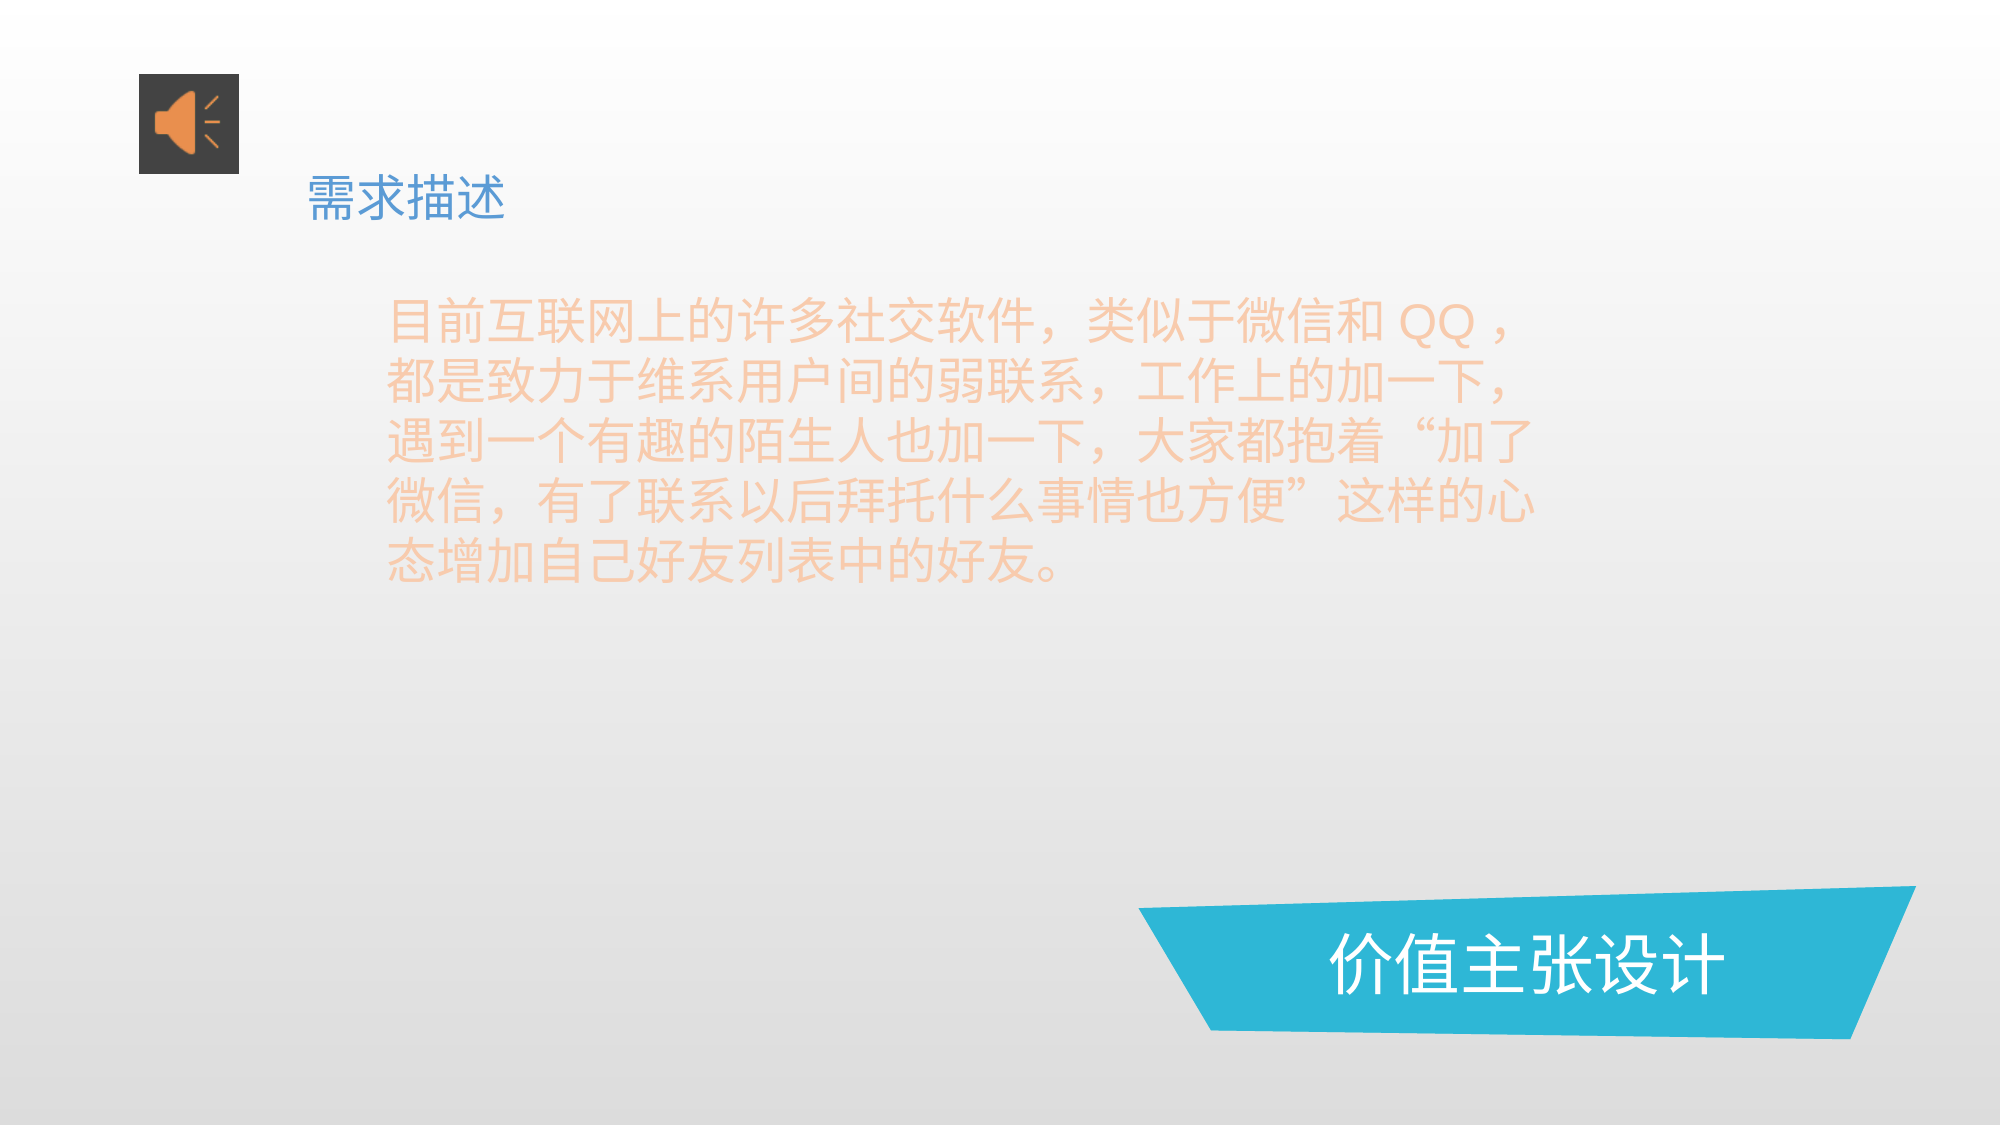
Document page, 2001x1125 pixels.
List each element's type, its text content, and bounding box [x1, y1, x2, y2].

text_box 需求描述 [291, 159, 590, 234]
text_box 目前互联网上的许多社交软件，类似于微信和QQ，都是致力于维系用户间的弱联系，工作上的加一下，遇到一个有趣的陌生人也加一下，大家都抱着“加了微信，有了联系以后拜托什么事情也方便”这样的心态增加自己好友列表中的好友。 [371, 282, 1584, 598]
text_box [1138, 886, 1917, 1040]
picture [138, 73, 240, 176]
